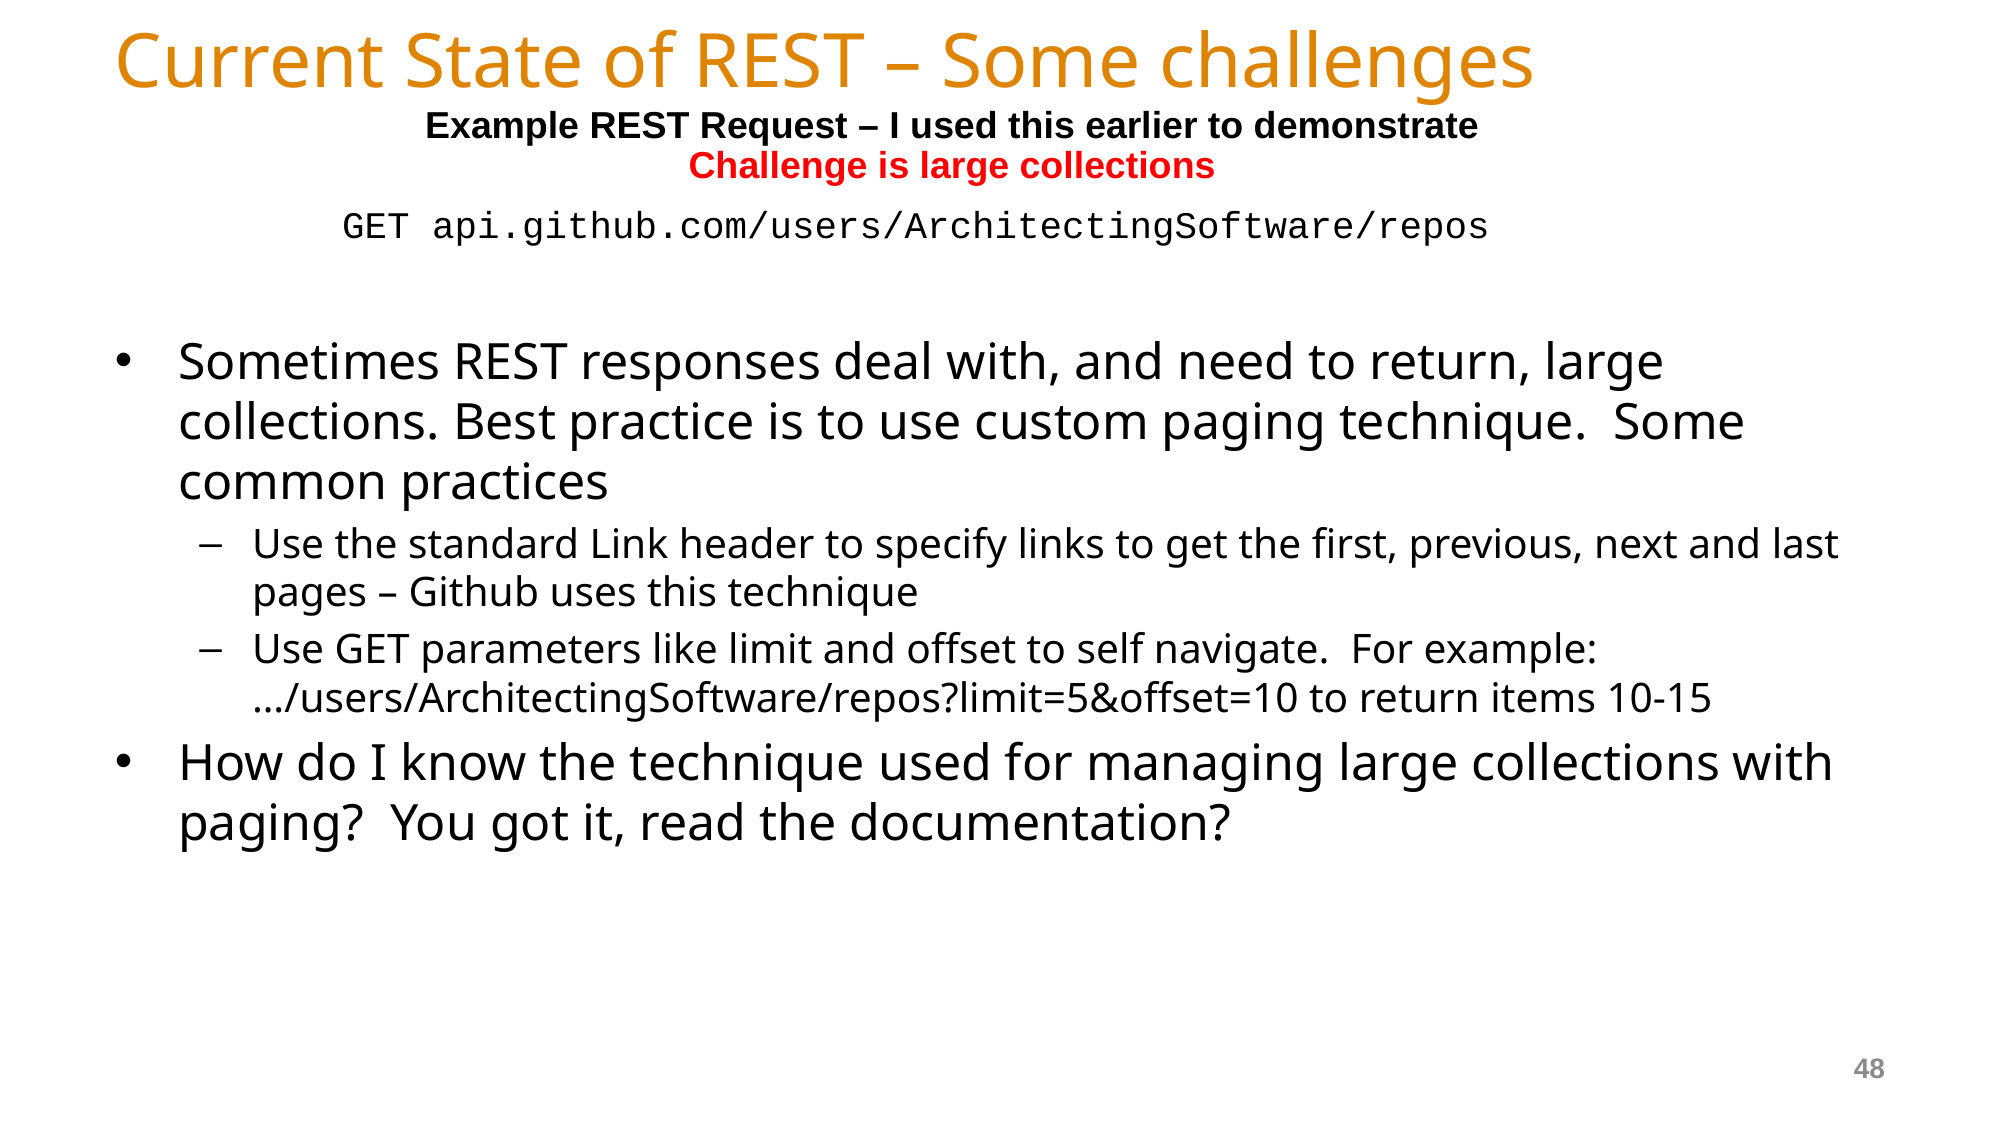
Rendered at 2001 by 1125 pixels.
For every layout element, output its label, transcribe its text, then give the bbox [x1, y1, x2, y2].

slide_number 48 [1433, 1039, 1900, 1100]
text_box GET api.github.com/users/ArchitectingSoftware/repos [327, 198, 1728, 255]
text_box Example REST Request – I used this earlier to demonstrate Challenge is large collections [410, 98, 1495, 195]
text_box Sometimes REST responses deal with, and need to return, large collections. Best practice is to use custom paging technique. Some common practices Use the standard Link header to specify links to get the first, previous, next and last pages – Github uses this technique Use GET parameters like limit and offset to self navigate. For example: …/users/ArchitectingSoftware/repos?limit=5&offset=10 to return items 10-15 How do I know the technique used for managing large collections with paging? You got it, read the documentation? [99, 321, 1890, 739]
title Current State of REST – Some challenges [99, 45, 1900, 160]
